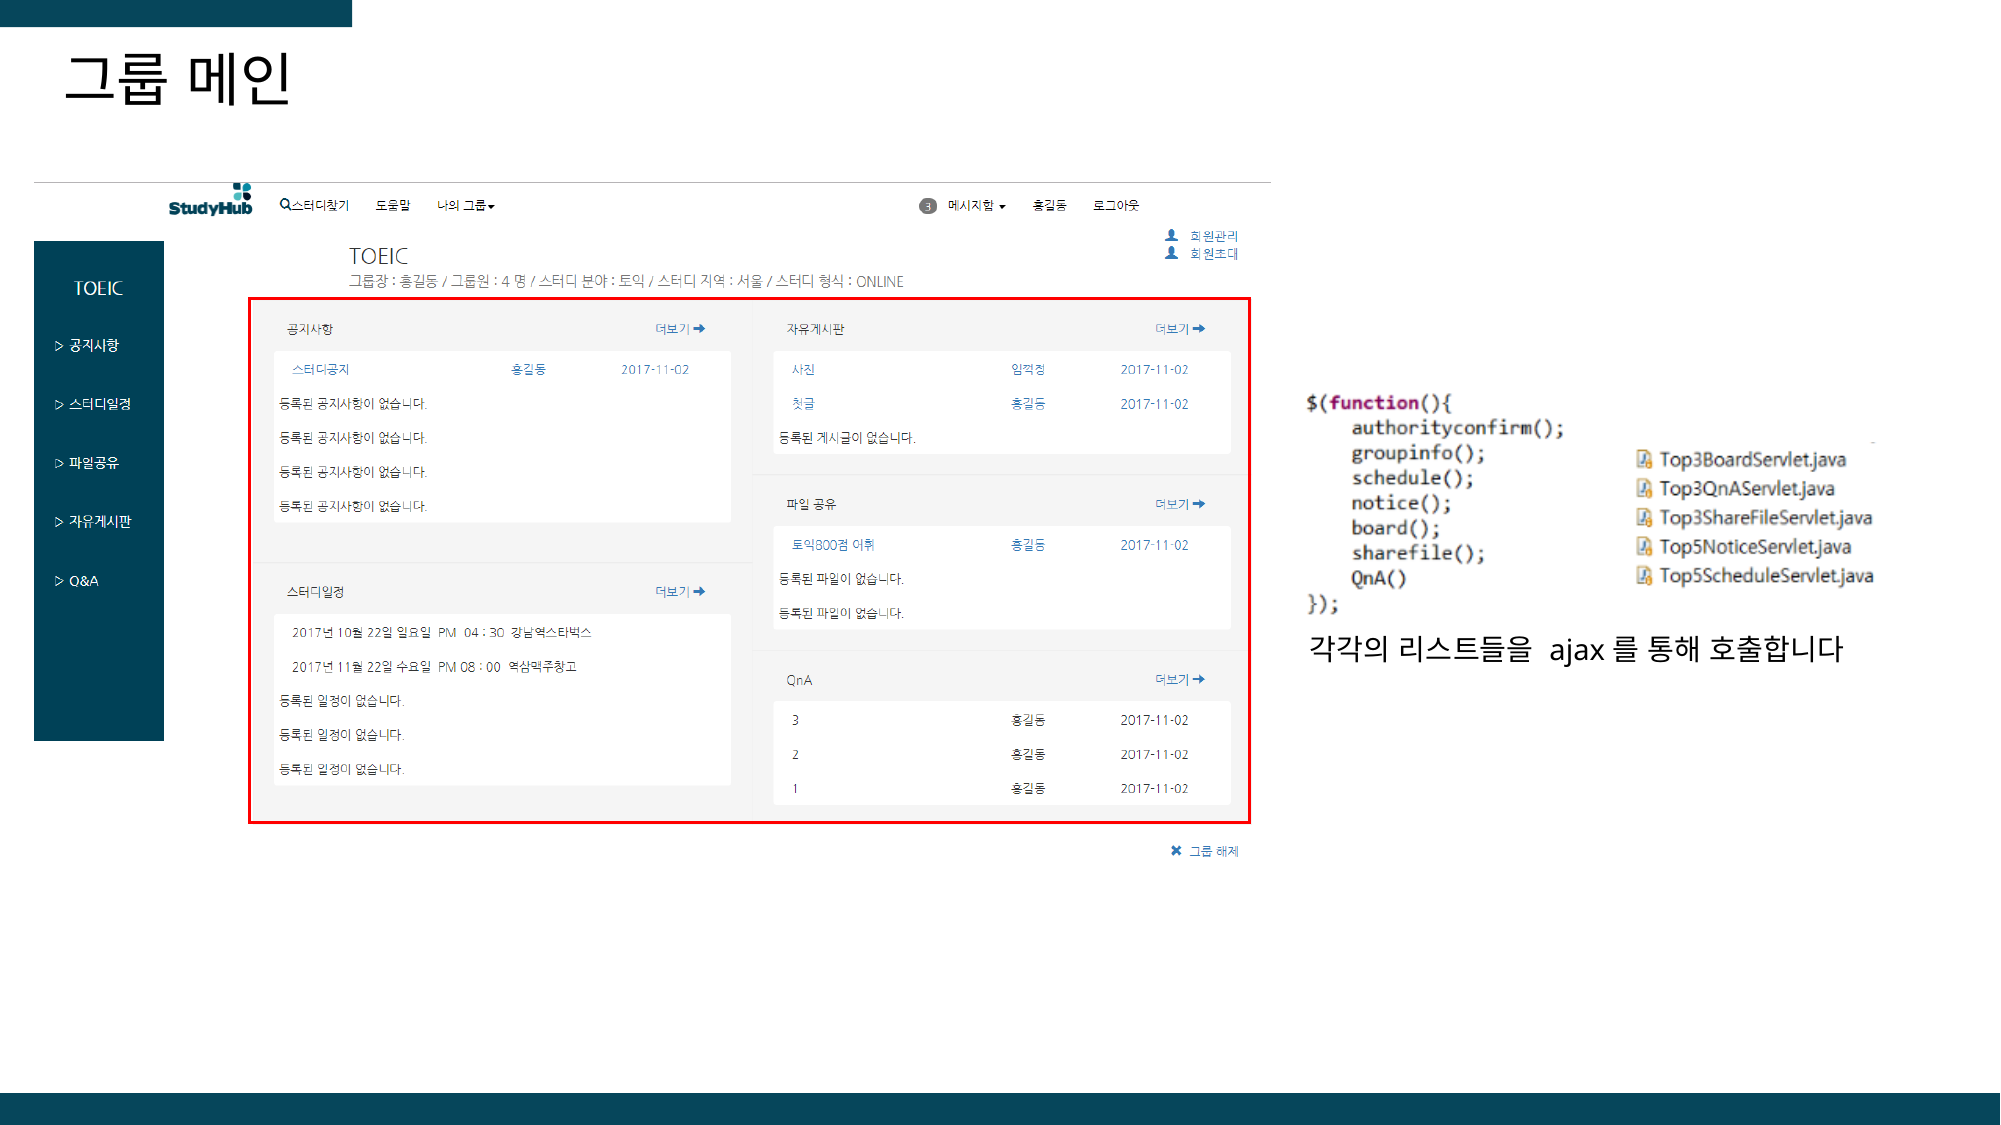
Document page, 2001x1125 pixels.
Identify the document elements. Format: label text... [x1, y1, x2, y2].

picture [1624, 442, 1903, 592]
text_box 각각의 리스트들을 ajax를 통해 호출합니다 [1295, 623, 1892, 674]
title 그룹 메인 [48, 43, 828, 110]
picture [34, 182, 1271, 942]
picture [1303, 389, 1583, 624]
